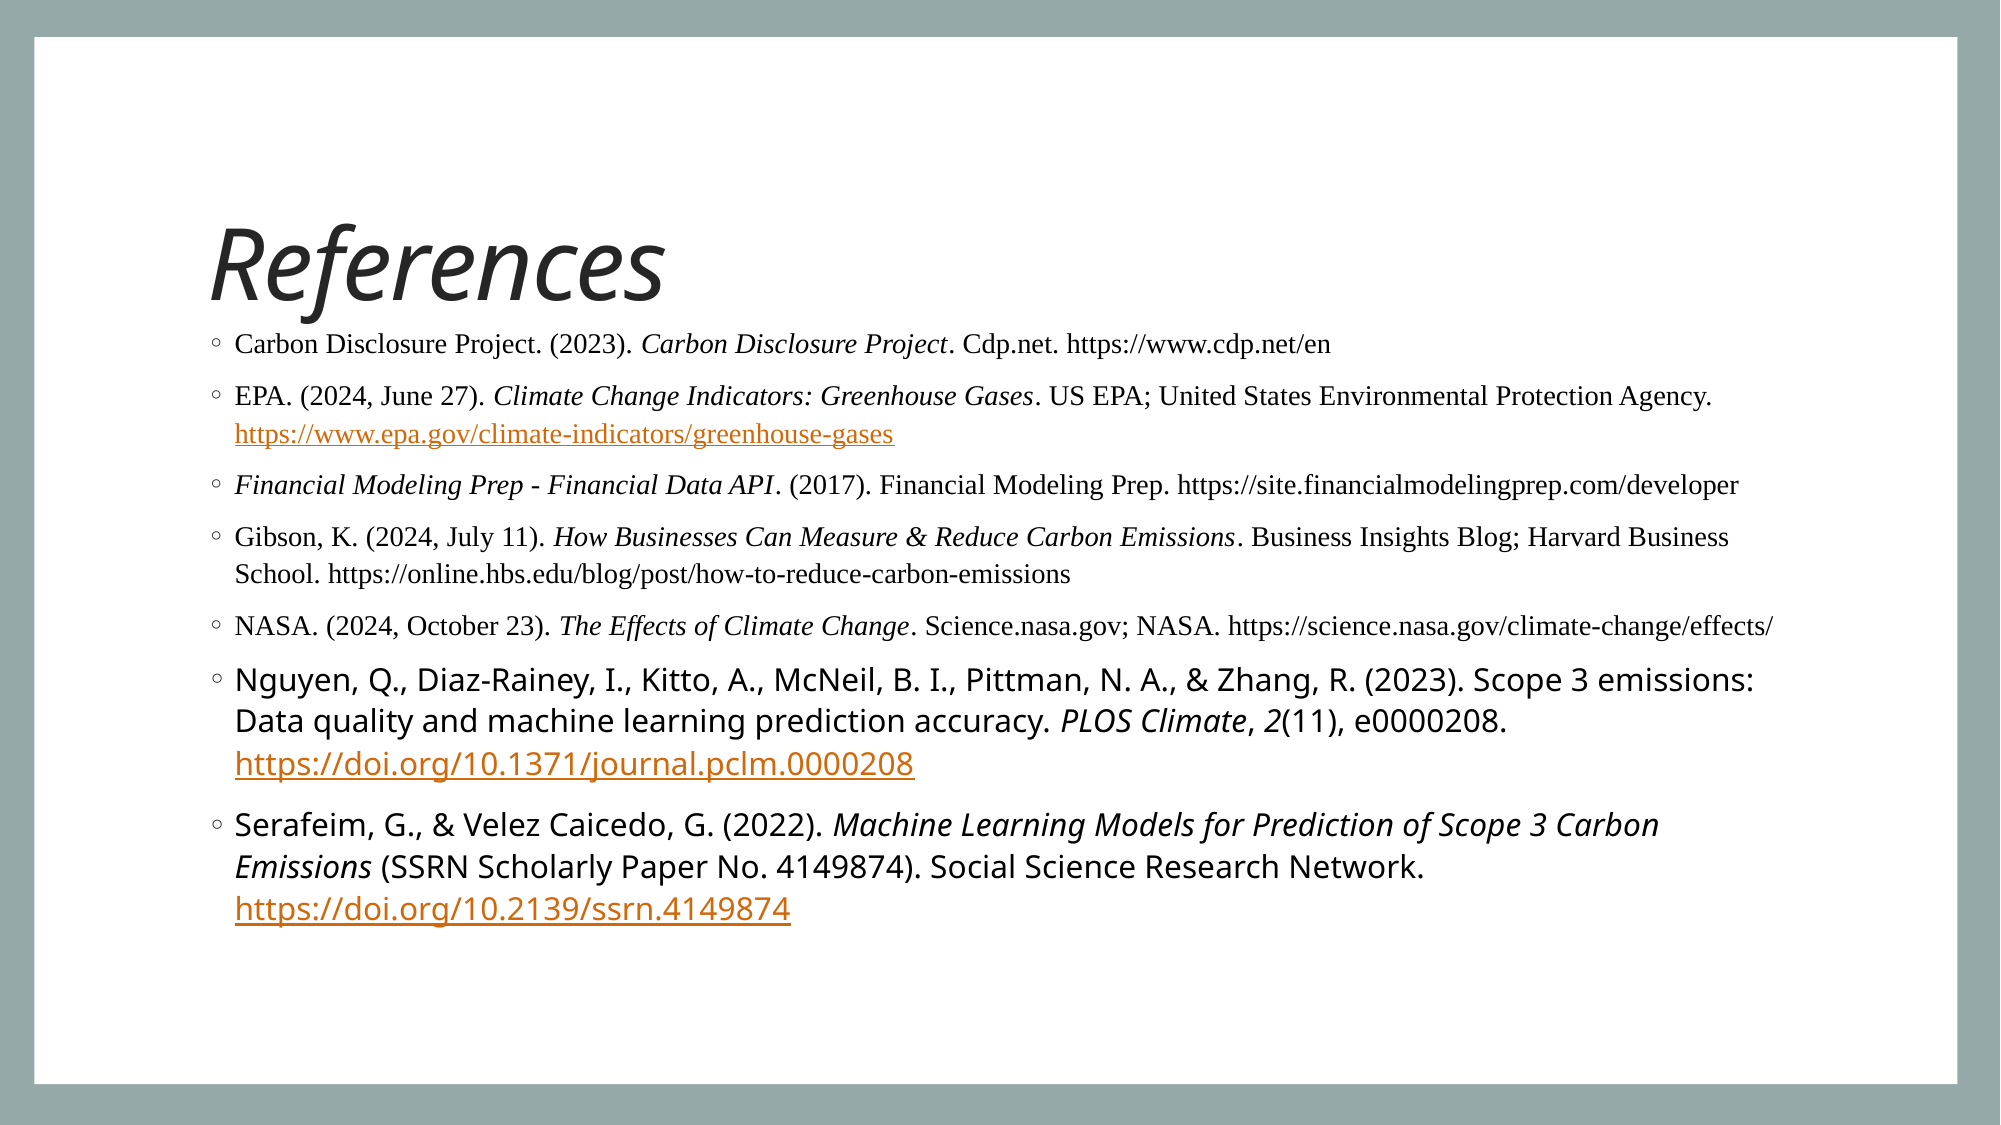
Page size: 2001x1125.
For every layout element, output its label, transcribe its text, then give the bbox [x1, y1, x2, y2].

text_box [34, 37, 1958, 1085]
text_box [0, 0, 2000, 1125]
title References [192, 142, 1800, 314]
list Carbon Disclosure Project. (2023). Carbon Disclosure Project. Cdp.net. https://www.cdp.net/en EPA. (2024, June 27). Climate Change Indicators: Greenhouse Gases. US EPA; United States Environmental Protection Agency. https://www.epa.gov/climate-indicators/greenhouse-gases Financial Modeling Prep - Financial Data API. (2017). Financial Modeling Prep. https://site.financialmodelingprep.com/developer Gibson, K. (2024, July 11). How Businesses Can Measure & Reduce Carbon Emissions. Business Insights Blog; Harvard Business School. https://online.hbs.edu/blog/post/how-to-reduce-carbon-emissions NASA. (2024, October 23). The Effects of Climate Change. Science.nasa.gov; NASA. https://science.nasa.gov/climate-change/effects/ Nguyen, Q., Diaz-Rainey, I., Kitto, A., McNeil, B. I., Pittman, N. A., & Zhang, R. (2023). Scope 3 emissions: Data quality and machine learning prediction accuracy. PLOS Climate, 2(11), e0000208. https://doi.org/10.1371/journal.pclm.0000208 Serafeim, G., & Velez Caicedo, G. (2022). Machine Learning Models for Prediction of Scope 3 Carbon Emissions (SSRN Scholarly Paper No. 4149874). Social Science Research Network. https://doi.org/10.2139/ssrn.4149874 [192, 314, 1800, 979]
